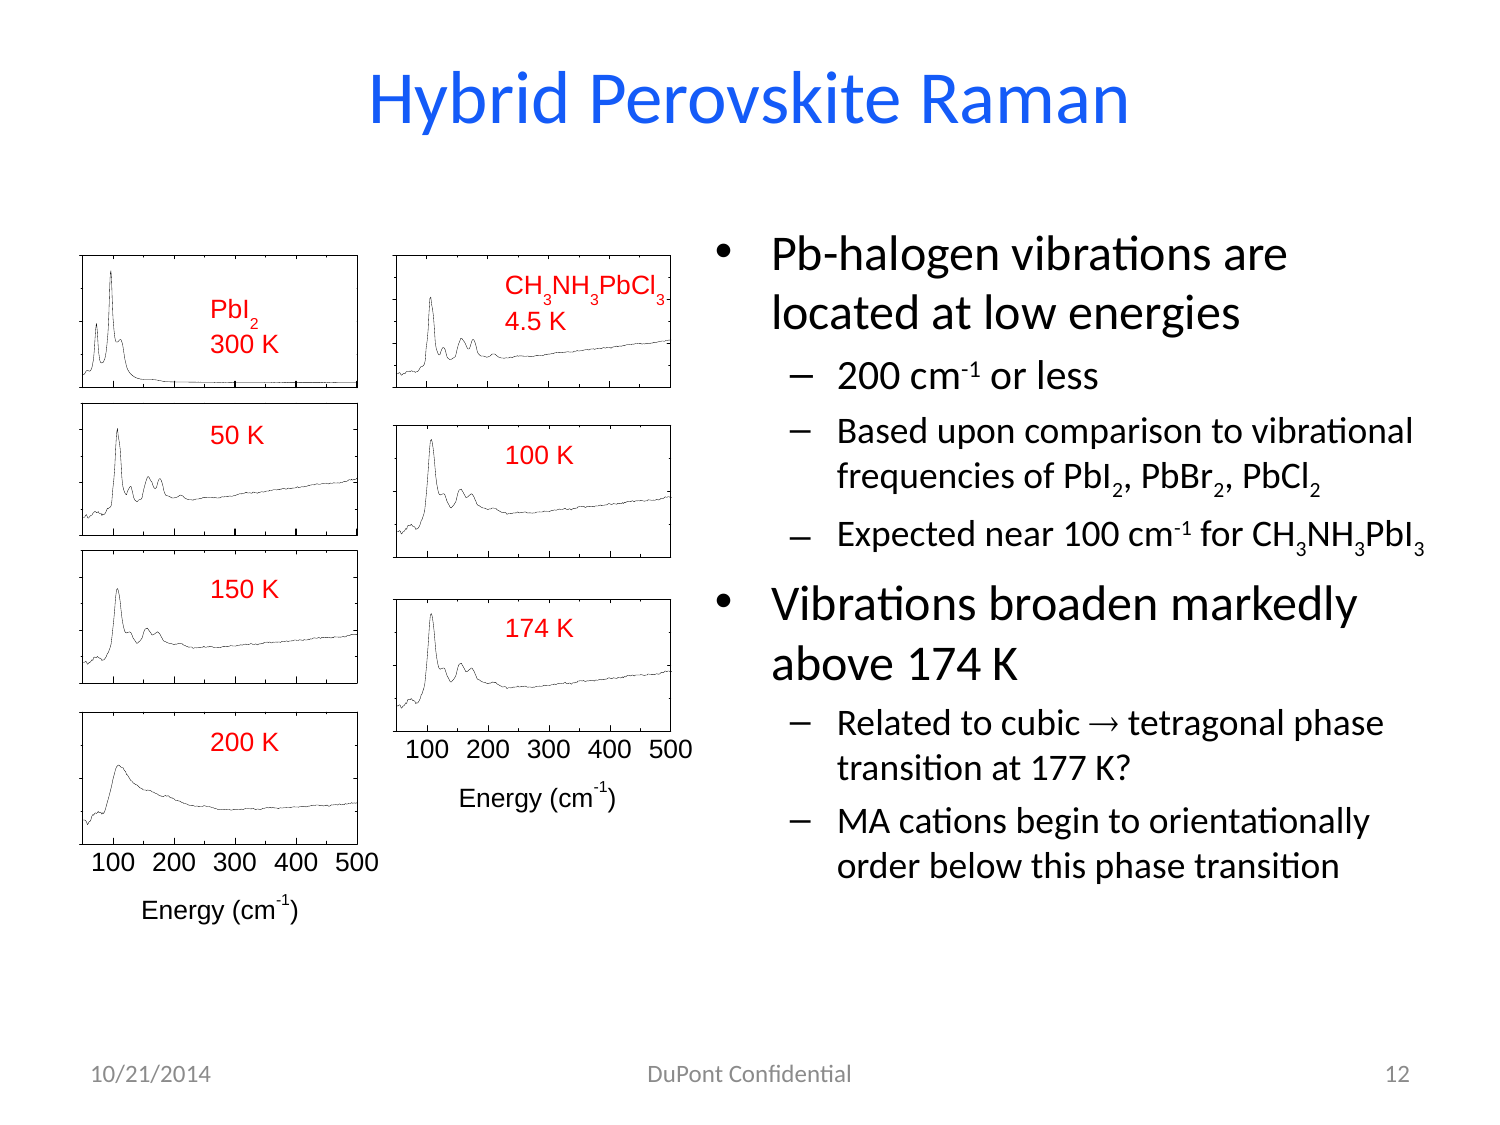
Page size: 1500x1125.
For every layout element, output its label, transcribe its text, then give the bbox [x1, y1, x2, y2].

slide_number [75, 1042, 425, 1103]
title Hybrid Perovskite Raman [75, 0, 1425, 188]
list Pb-halogen vibrations are located at low energies 200 cm-1 or less Based upon comparison to vibrational frequencies of PbI2, PbBr2, PbCl2 Expected near 100 cm-1 for CH3NH3PbI3 Vibrations broaden markedly above 174 K Related to cubic  tetragonal phase transition at 177 K? MA cations begin to orientationally order below this phase transition [779, 212, 1450, 955]
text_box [0, 157, 776, 1001]
footer DuPont Confidential [512, 1042, 988, 1103]
slide_number 12 [1074, 1042, 1425, 1103]
